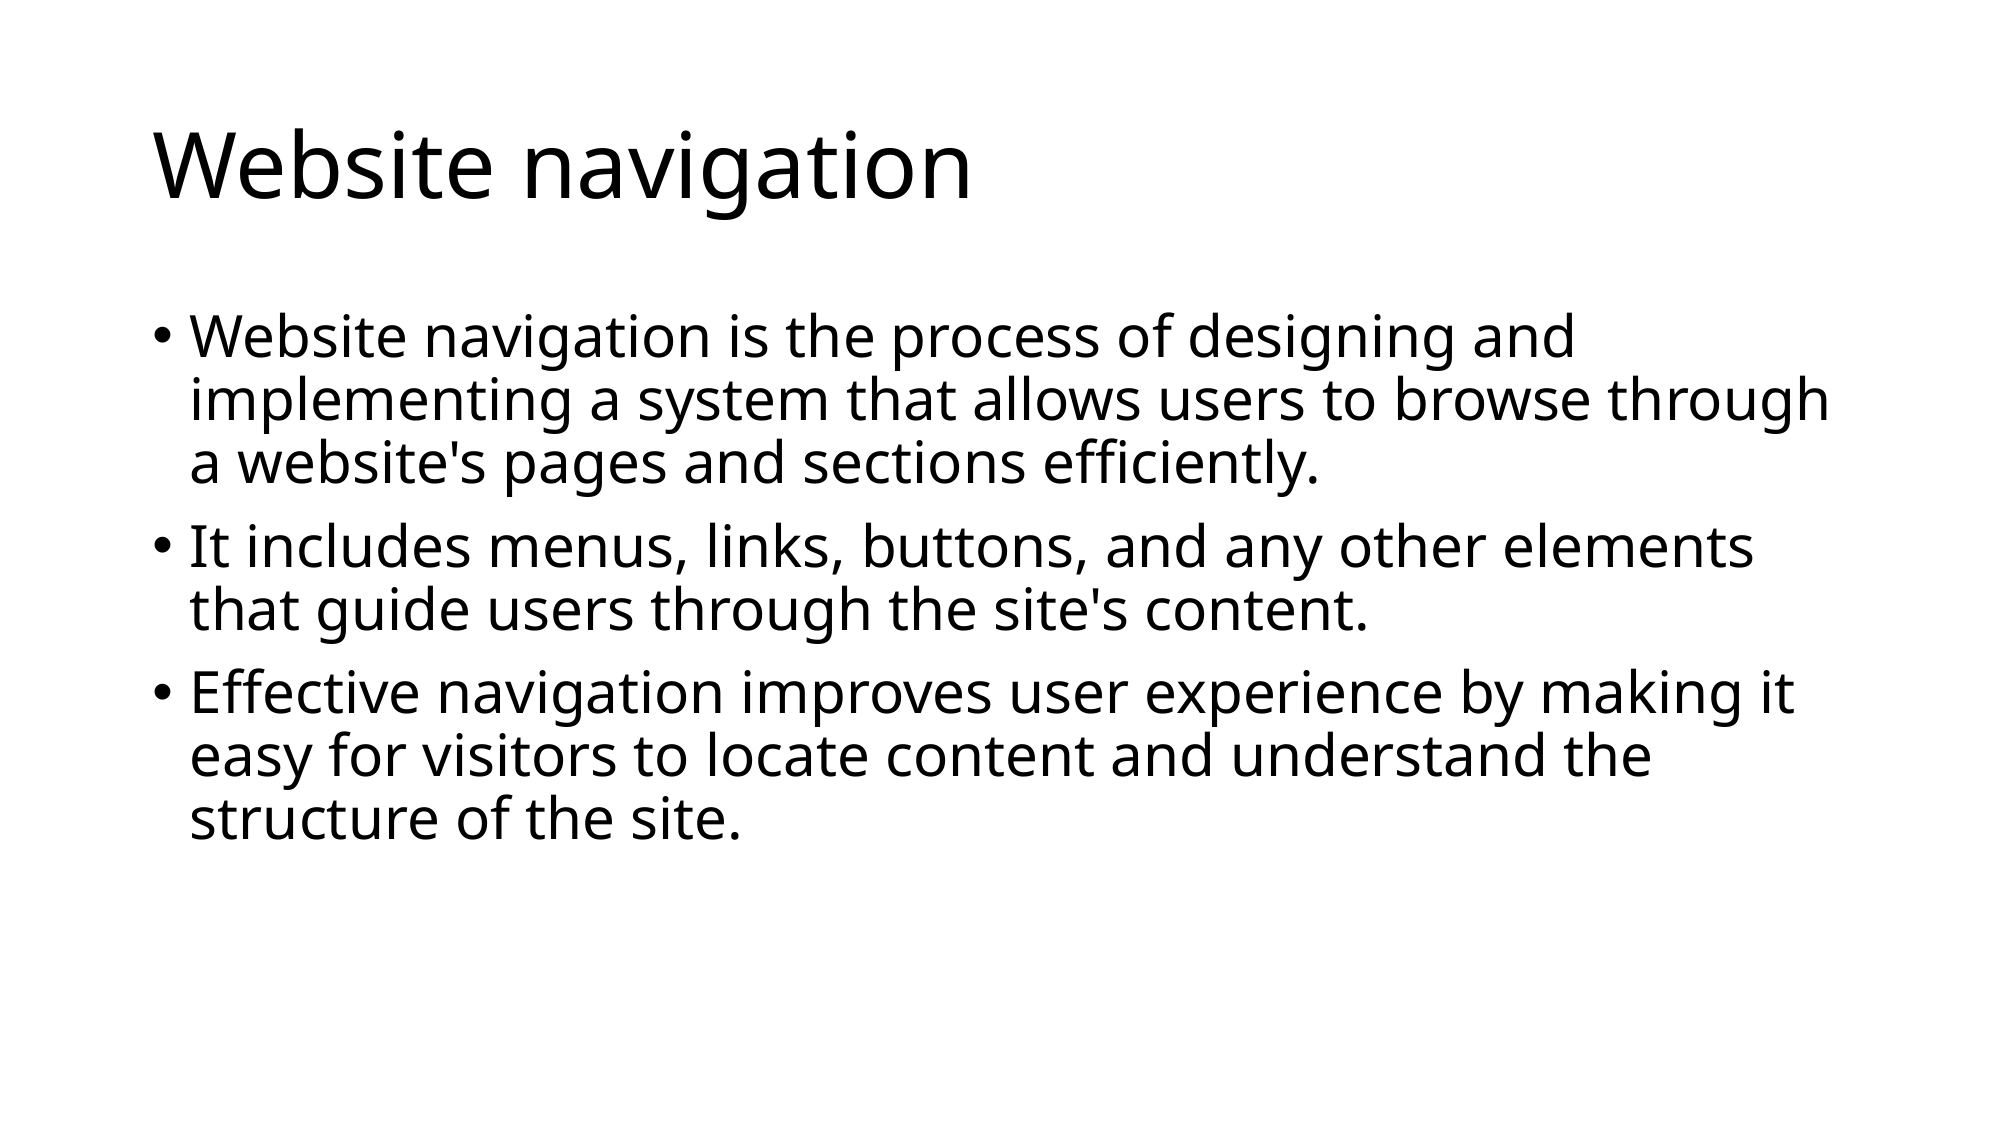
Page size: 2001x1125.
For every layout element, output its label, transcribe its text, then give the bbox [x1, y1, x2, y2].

title Website navigation [137, 59, 1863, 278]
list Website navigation is the process of designing and implementing a system that allows users to browse through a website's pages and sections efficiently. It includes menus, links, buttons, and any other elements that guide users through the site's content. Effective navigation improves user experience by making it easy for visitors to locate content and understand the structure of the site. [137, 299, 1863, 1014]
